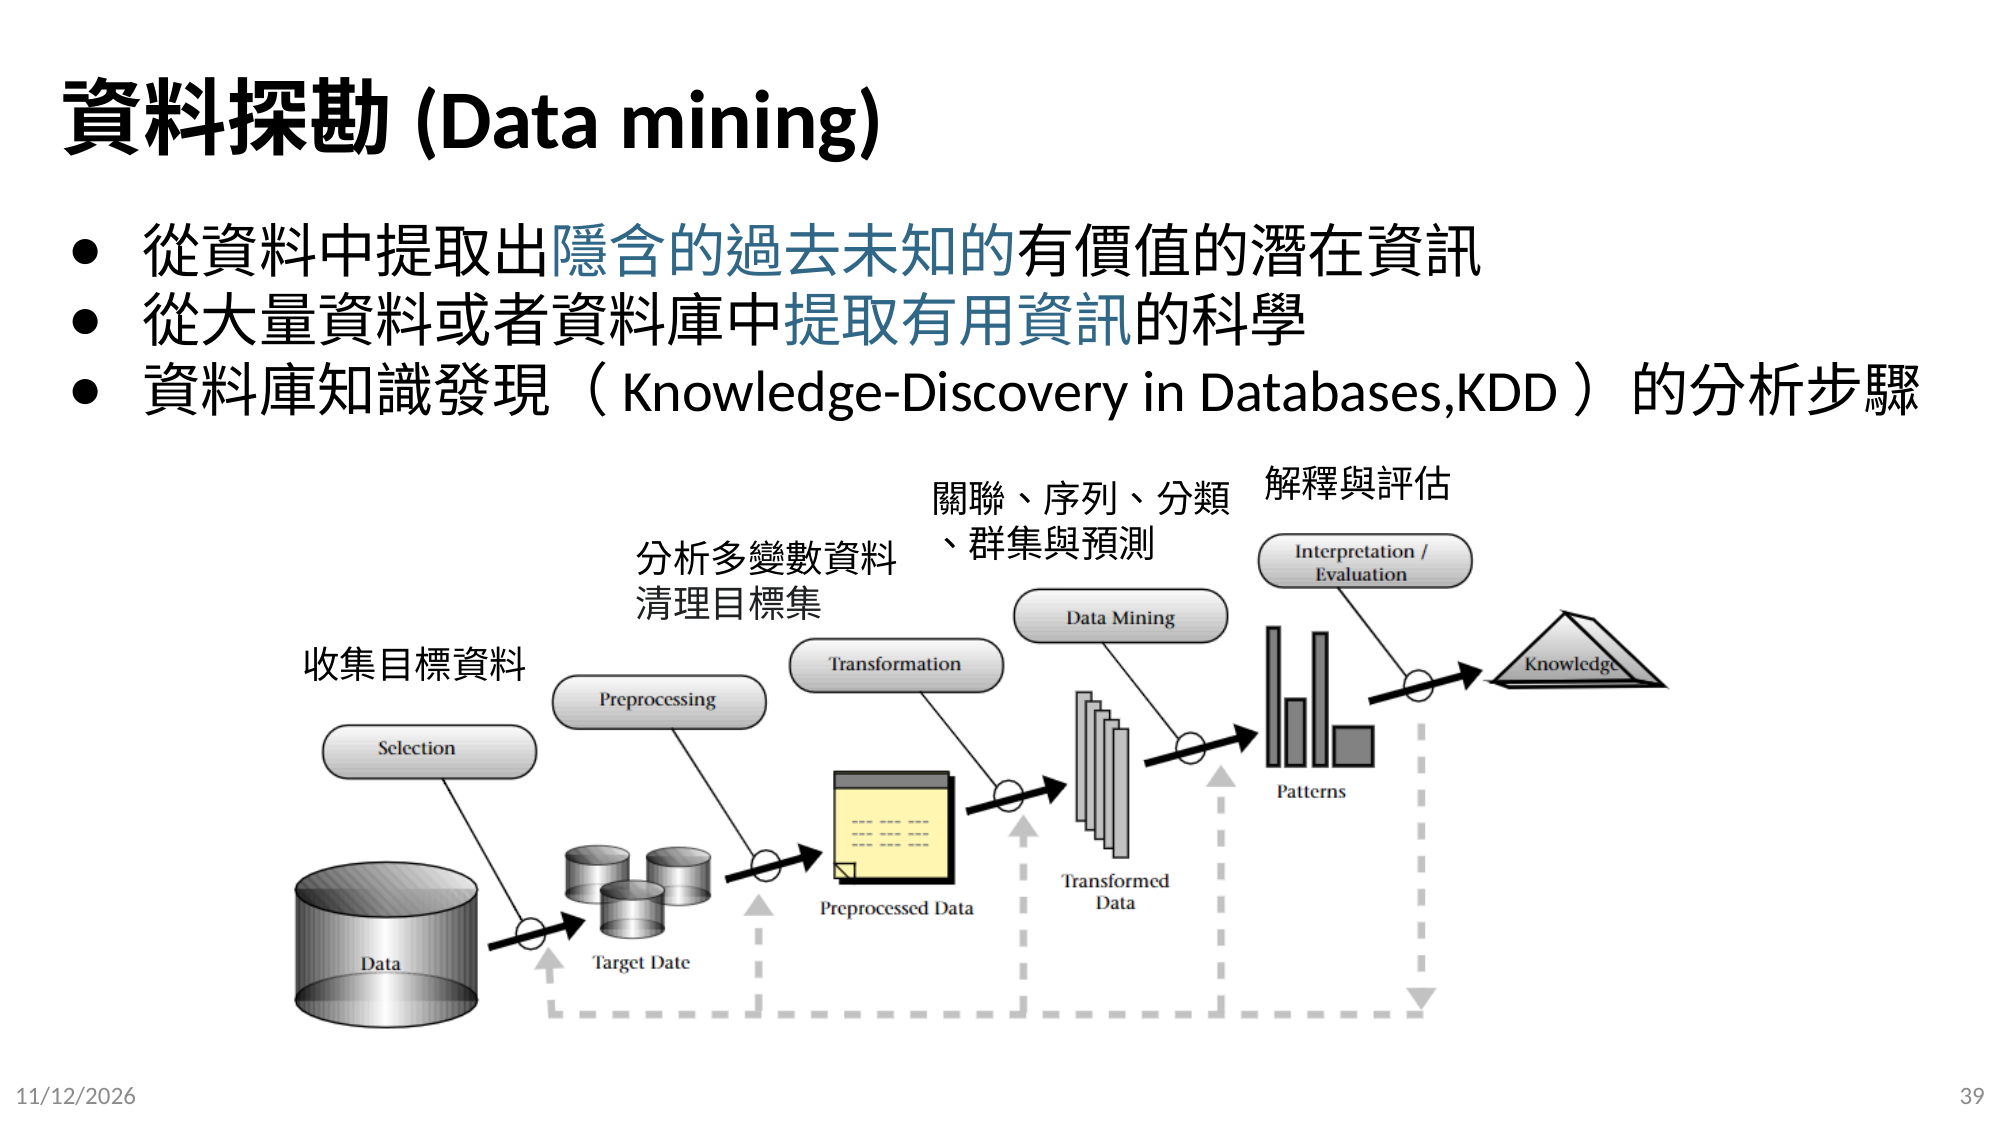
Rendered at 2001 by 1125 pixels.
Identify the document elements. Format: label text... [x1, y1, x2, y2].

list 從資料中提取出隱含的過去未知的有價值的潛在資訊 從大量資料或者資料庫中提取有用資訊的科學 資料庫知識發現（Knowledge-Discovery in Databases,KDD）的分析步驟 [45, 206, 1950, 1000]
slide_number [0, 1065, 450, 1125]
slide_number 39 [1550, 1065, 2000, 1125]
title 資料探勘(Data mining) [45, 50, 1950, 193]
picture [262, 452, 1686, 1045]
